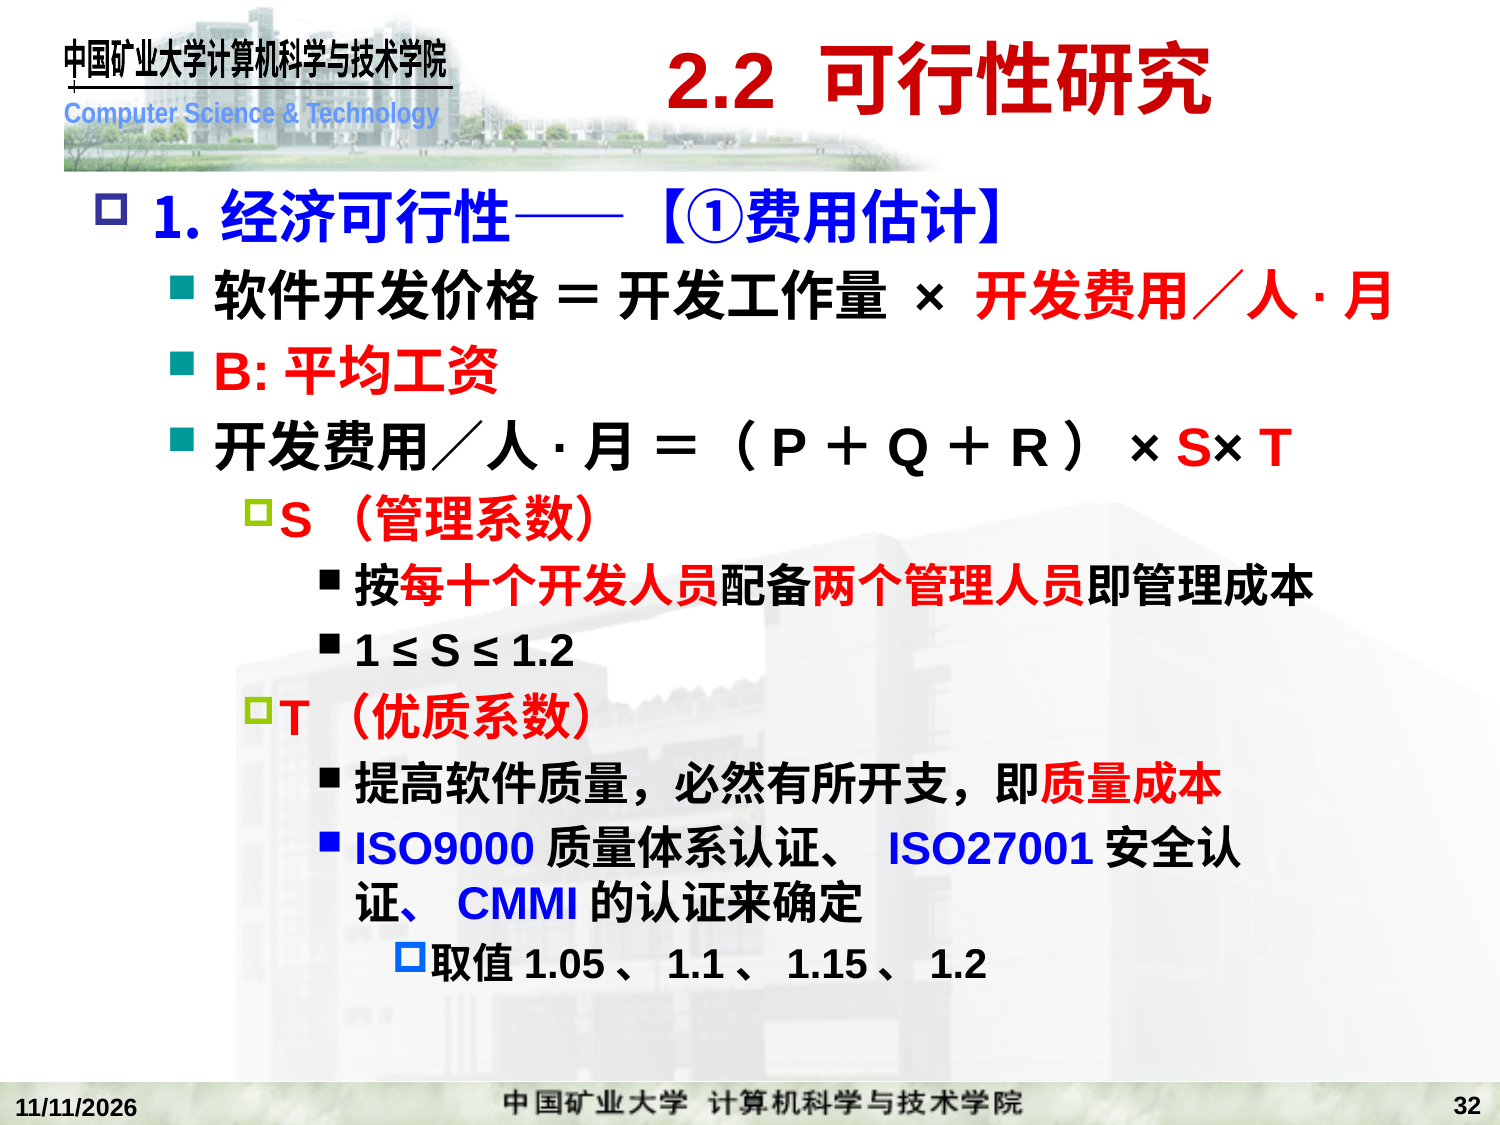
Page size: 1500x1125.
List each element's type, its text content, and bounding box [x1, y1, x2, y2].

list ⒈经济可行性——【①费用估计】 软件开发价格 ＝ 开发工作量 × 开发费用／人·月 B:平均工资 开发费用／人·月 ＝（P＋Q＋R）× S× T S（管理系数） 按每十个开发人员配备两个管理人员即管理成本 1 ≤ S ≤ 1.2 T（优质系数） 提高软件质量，必然有所开支，即质量成本 ISO9000质量体系认证、 ISO27001安全认证、CMMI的认证来确定 取值1.05、1.1、1.15、1.2 [76, 172, 1428, 1038]
title 2.2 可行性研究 [478, 14, 1402, 141]
picture [0, 1082, 1364, 1125]
picture [64, 0, 954, 175]
slide_number 32 [1364, 1082, 1500, 1125]
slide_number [0, 1083, 313, 1125]
picture [68, 51, 73, 59]
